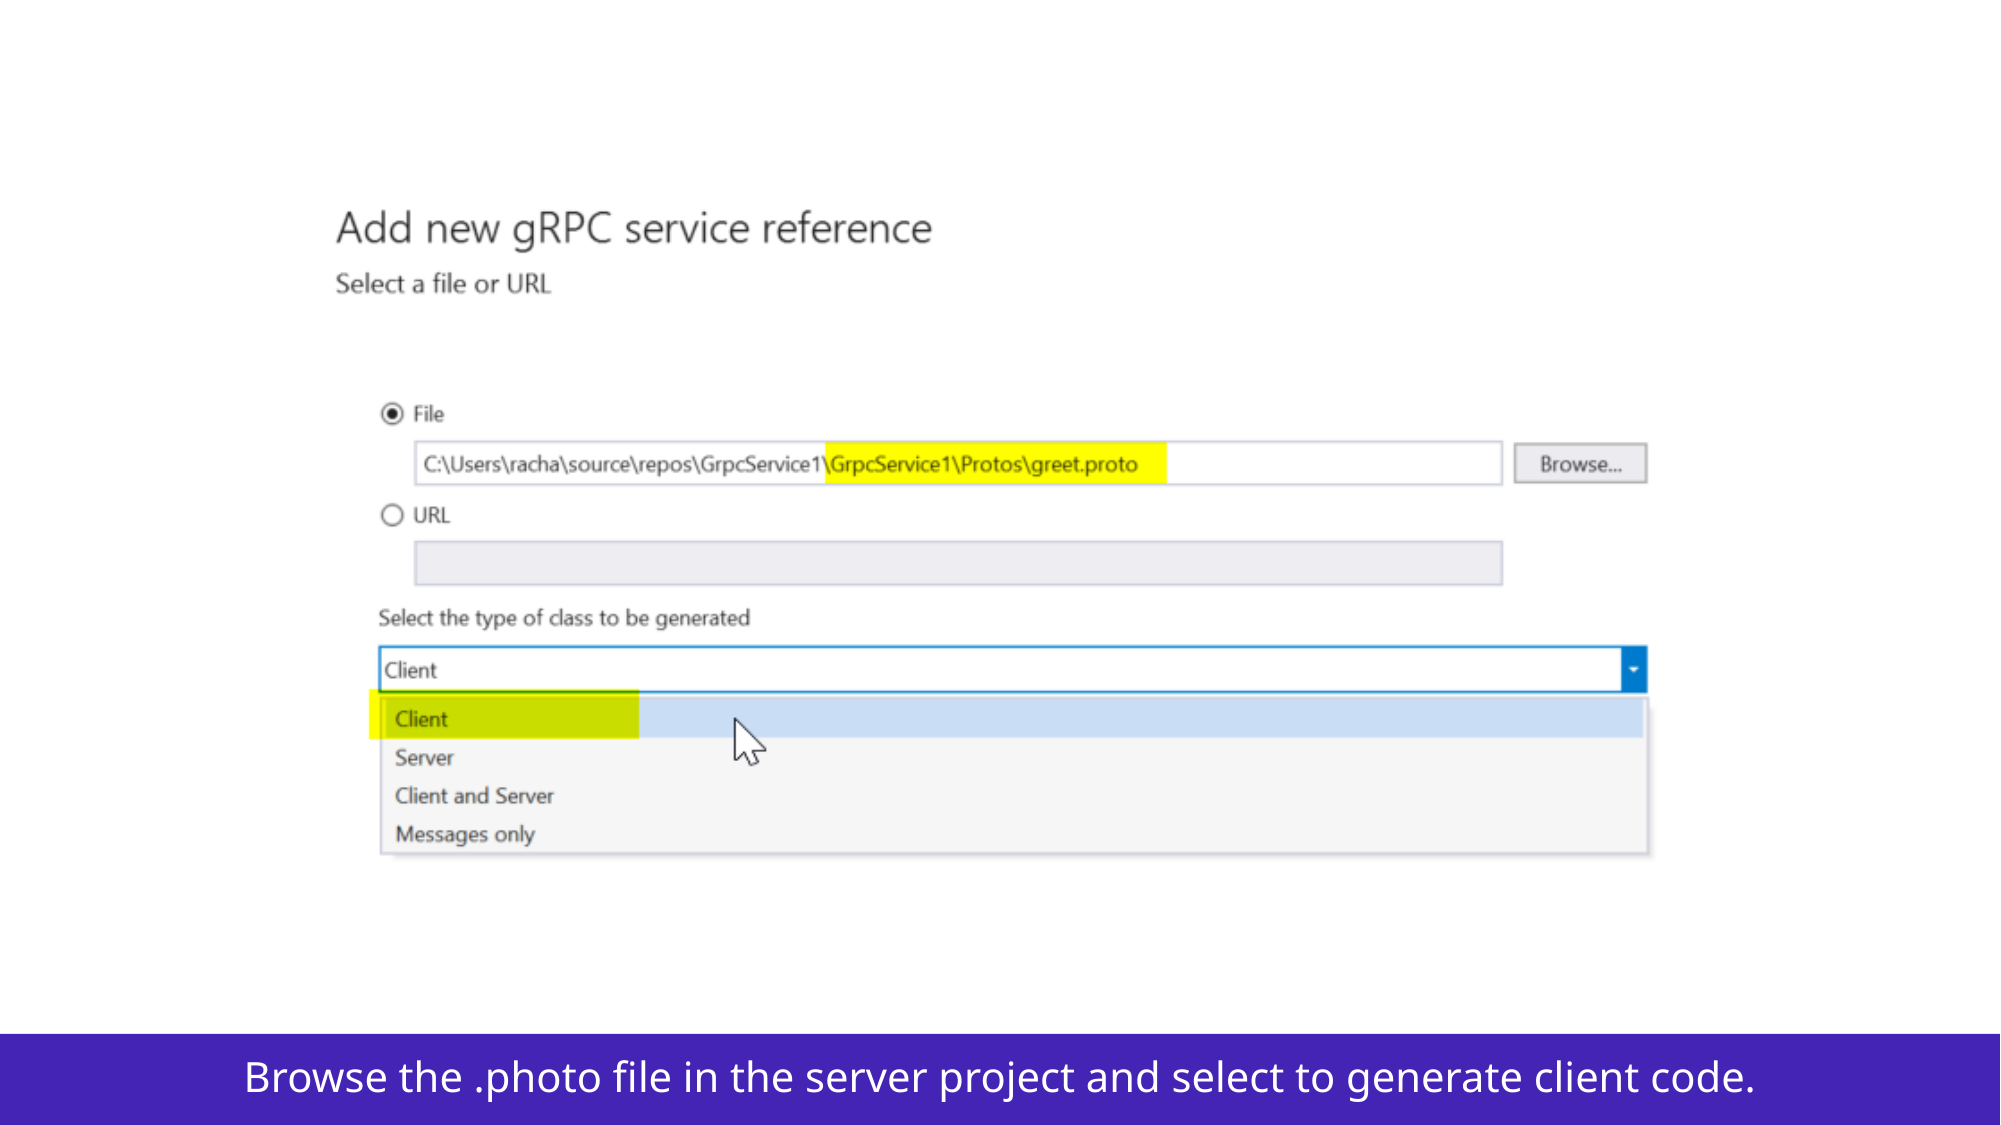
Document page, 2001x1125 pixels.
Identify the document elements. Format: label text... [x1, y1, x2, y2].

picture [314, 186, 1686, 939]
title Browse the .photo file in the server project and select to generate client code. [0, 1033, 2000, 1125]
